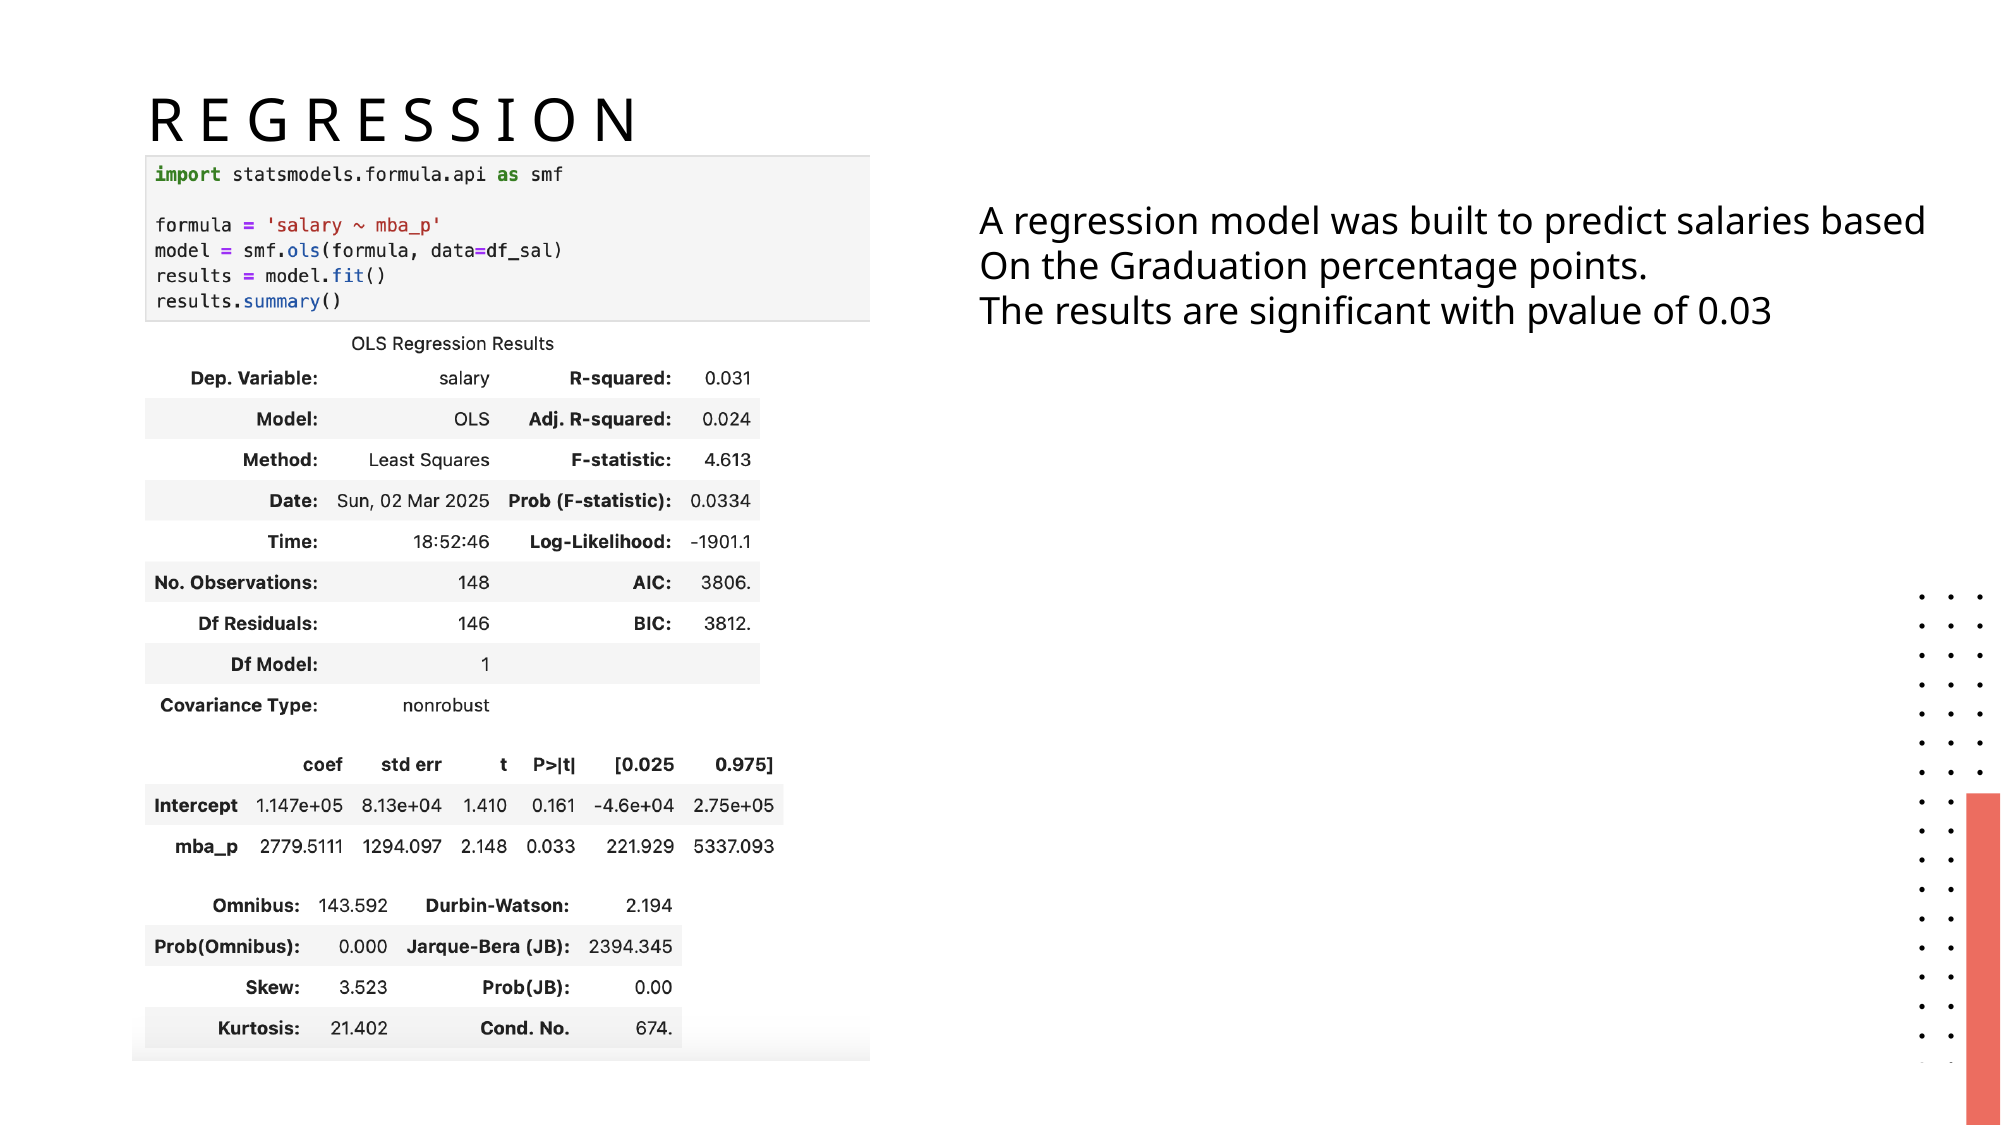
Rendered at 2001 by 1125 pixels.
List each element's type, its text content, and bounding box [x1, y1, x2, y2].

picture [1907, 582, 1994, 1064]
title Regression [132, 59, 1832, 161]
text_box A regression model was built to predict salaries based On the Graduation percentage points. The results are significant with pvalue of 0.03 [964, 189, 1943, 340]
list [132, 143, 870, 1061]
